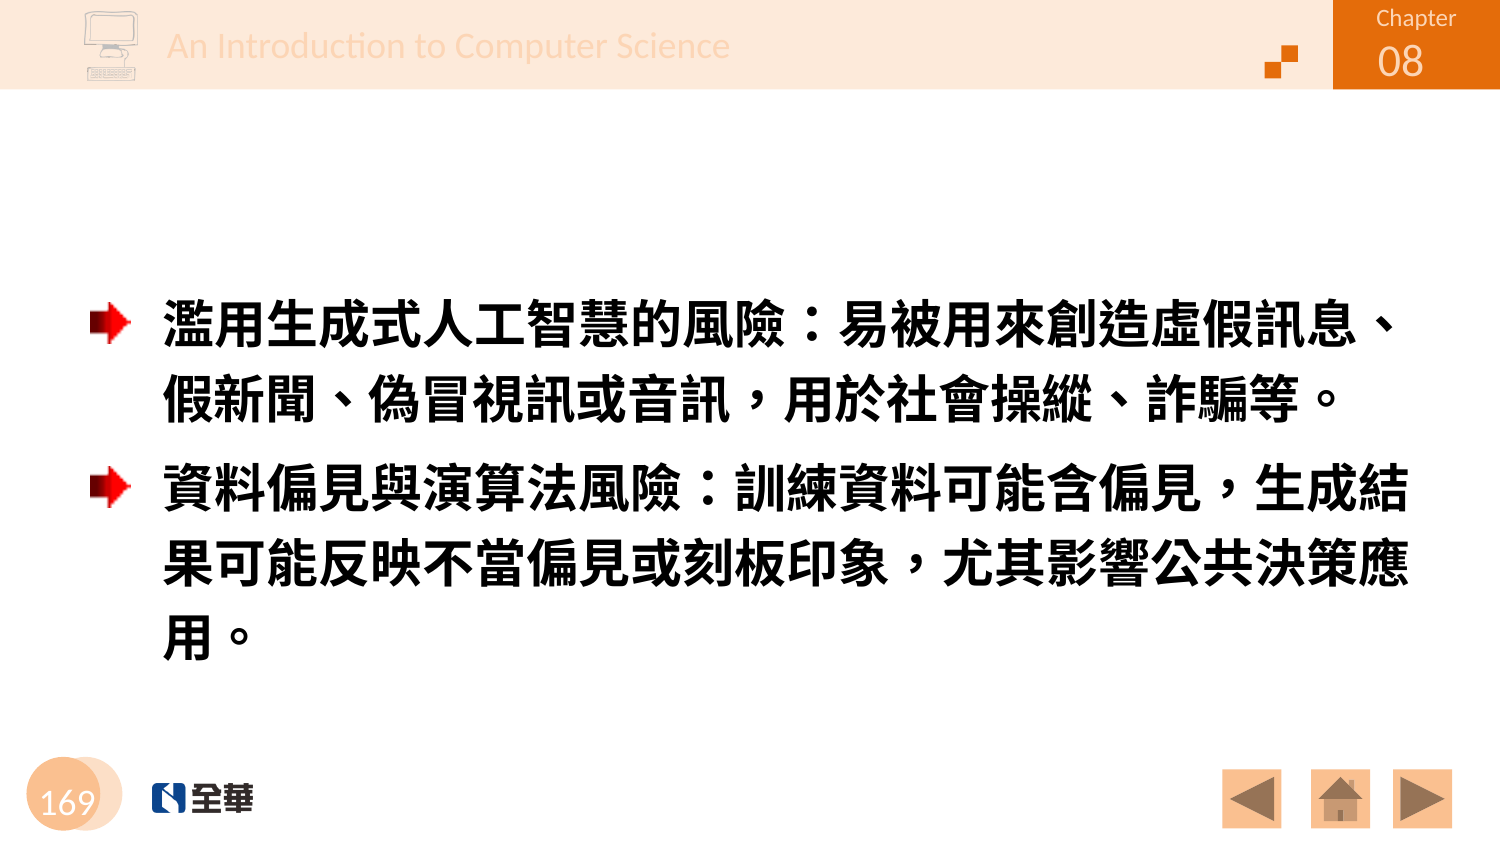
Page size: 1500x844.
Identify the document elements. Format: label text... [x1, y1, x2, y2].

list 濫用生成式人工智慧的風險：易被用來創造虛假訊息、假新聞、偽冒視訊或音訊，用於社會操縱、詐騙等。 資料偏見與演算法風險：訓練資料可能含偏見，生成結果可能反映不當偏見或刻板印象，尤其影響公共決策應用。 [75, 272, 1425, 754]
picture [152, 783, 253, 813]
picture [90, 302, 131, 344]
picture [90, 466, 131, 508]
picture [84, 11, 138, 81]
